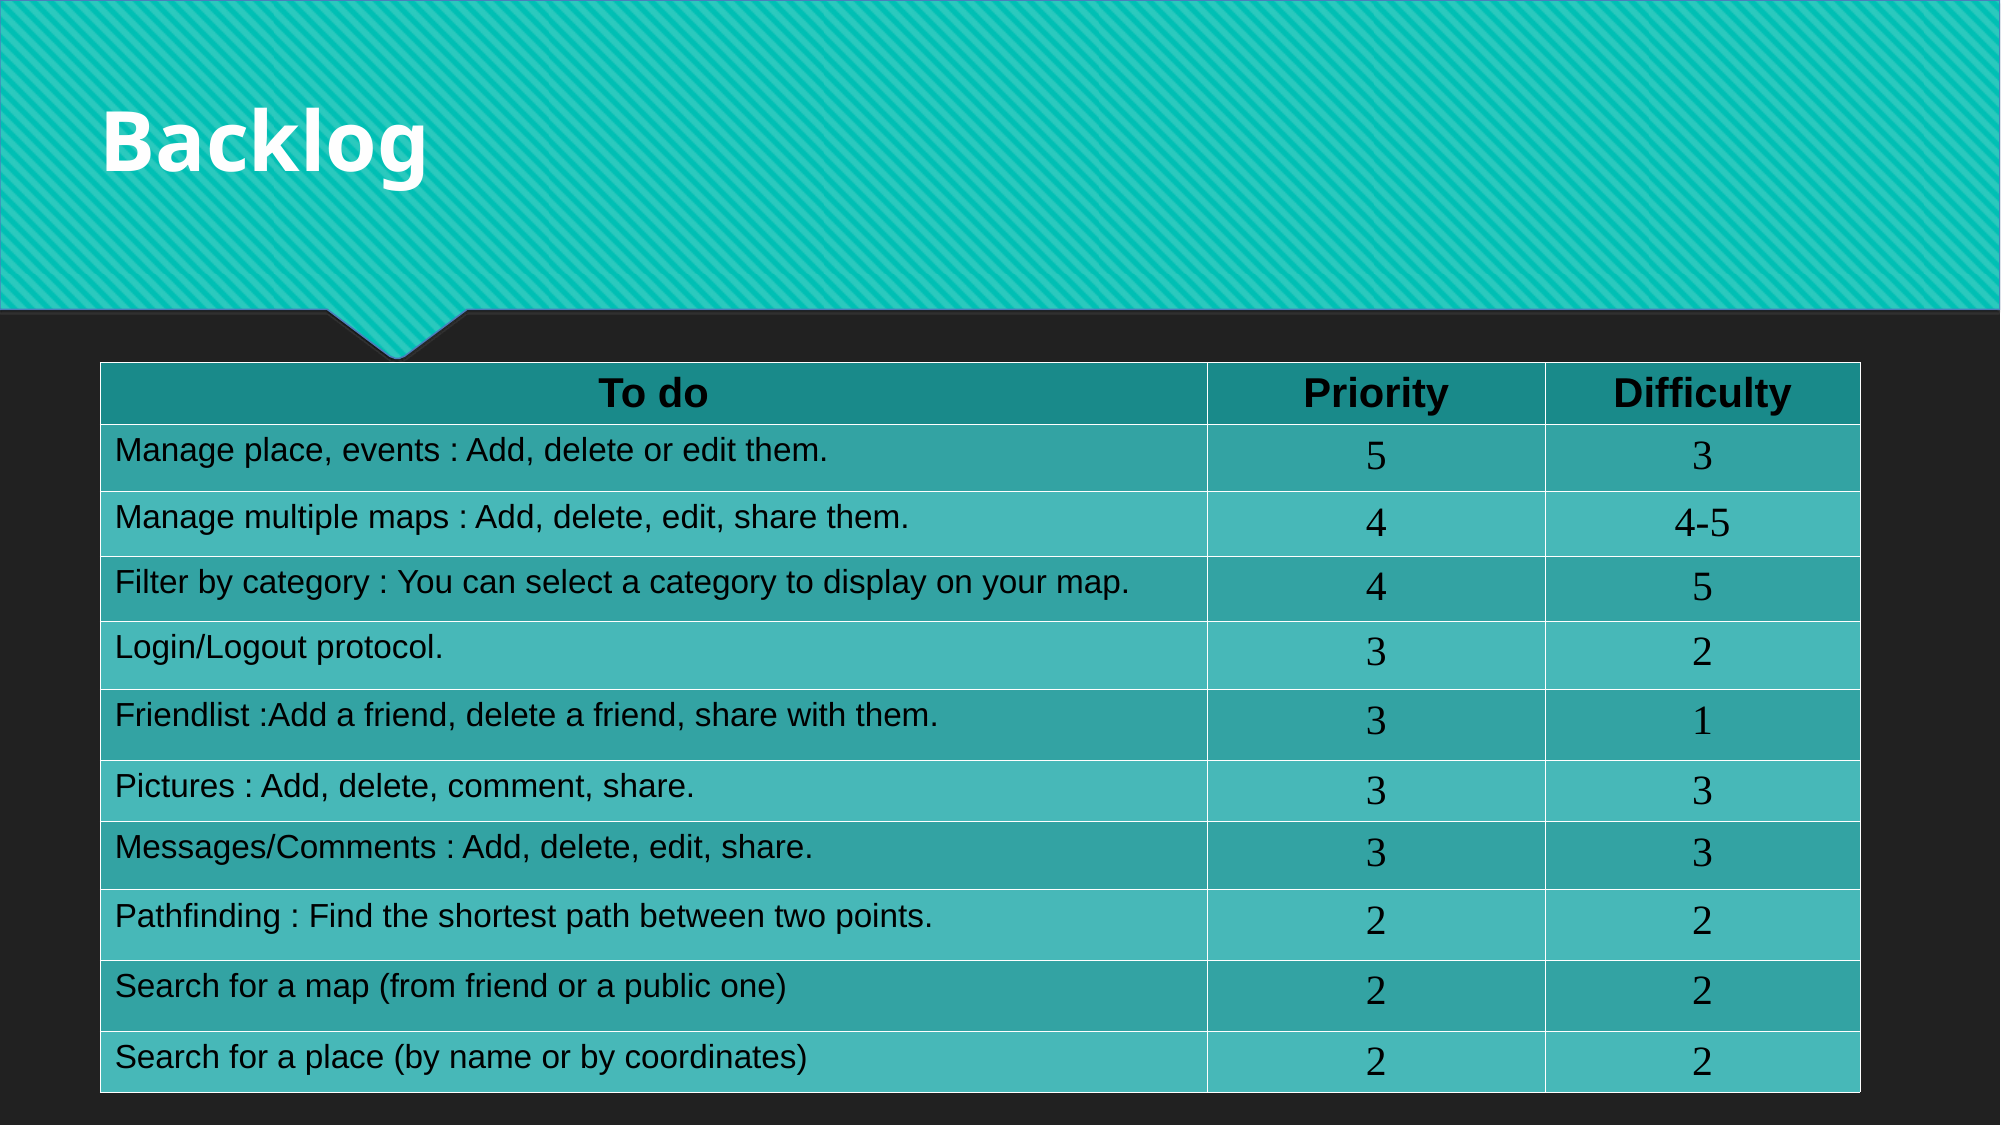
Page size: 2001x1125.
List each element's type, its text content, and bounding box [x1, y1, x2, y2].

table_cell 2 [1208, 890, 1545, 960]
table_cell 5 [1546, 557, 1860, 621]
table_cell 4 [1208, 557, 1545, 621]
table_cell Search for a place (by name or by coordinates) [101, 1032, 1207, 1092]
table_cell 5 [1208, 425, 1545, 491]
table_cell Friendlist :Add a friend, delete a friend, share with them. [101, 690, 1207, 760]
table_cell 2 [1546, 890, 1860, 960]
table_header To do [101, 363, 1207, 424]
table_cell 1 [1546, 690, 1860, 760]
table_cell 2 [1546, 961, 1860, 1031]
table_cell 3 [1546, 761, 1860, 821]
table_cell 3 [1546, 425, 1860, 491]
table_cell Filter by category : You can select a category to display on your map. [101, 557, 1207, 621]
table_cell 2 [1208, 1032, 1545, 1092]
table_cell 4-5 [1546, 492, 1860, 556]
table_cell 2 [1208, 961, 1545, 1031]
table_cell 4 [1208, 492, 1545, 556]
table_cell 3 [1208, 622, 1545, 689]
table_cell 2 [1546, 622, 1860, 689]
table_cell Manage place, events : Add, delete or edit them. [101, 425, 1207, 491]
table_cell Pictures : Add, delete, comment, share. [101, 761, 1207, 821]
table_cell 3 [1208, 690, 1545, 760]
table_cell 3 [1546, 822, 1860, 889]
table_header Priority [1208, 363, 1545, 424]
picture [1, 1, 1999, 357]
table_cell 2 [1546, 1032, 1860, 1092]
text_box Backlog [99, 44, 1900, 233]
table_cell 3 [1208, 761, 1545, 821]
table_cell 3 [1208, 822, 1545, 889]
table_cell Manage multiple maps : Add, delete, edit, share them. [101, 492, 1207, 556]
table_cell Pathfinding : Find the shortest path between two points. [101, 890, 1207, 960]
table_cell Messages/Comments : Add, delete, edit, share. [101, 822, 1207, 889]
table_cell Login/Logout protocol. [101, 622, 1207, 689]
table_header Difficulty [1546, 363, 1860, 424]
table_cell Search for a map (from friend or a public one) [101, 961, 1207, 1031]
